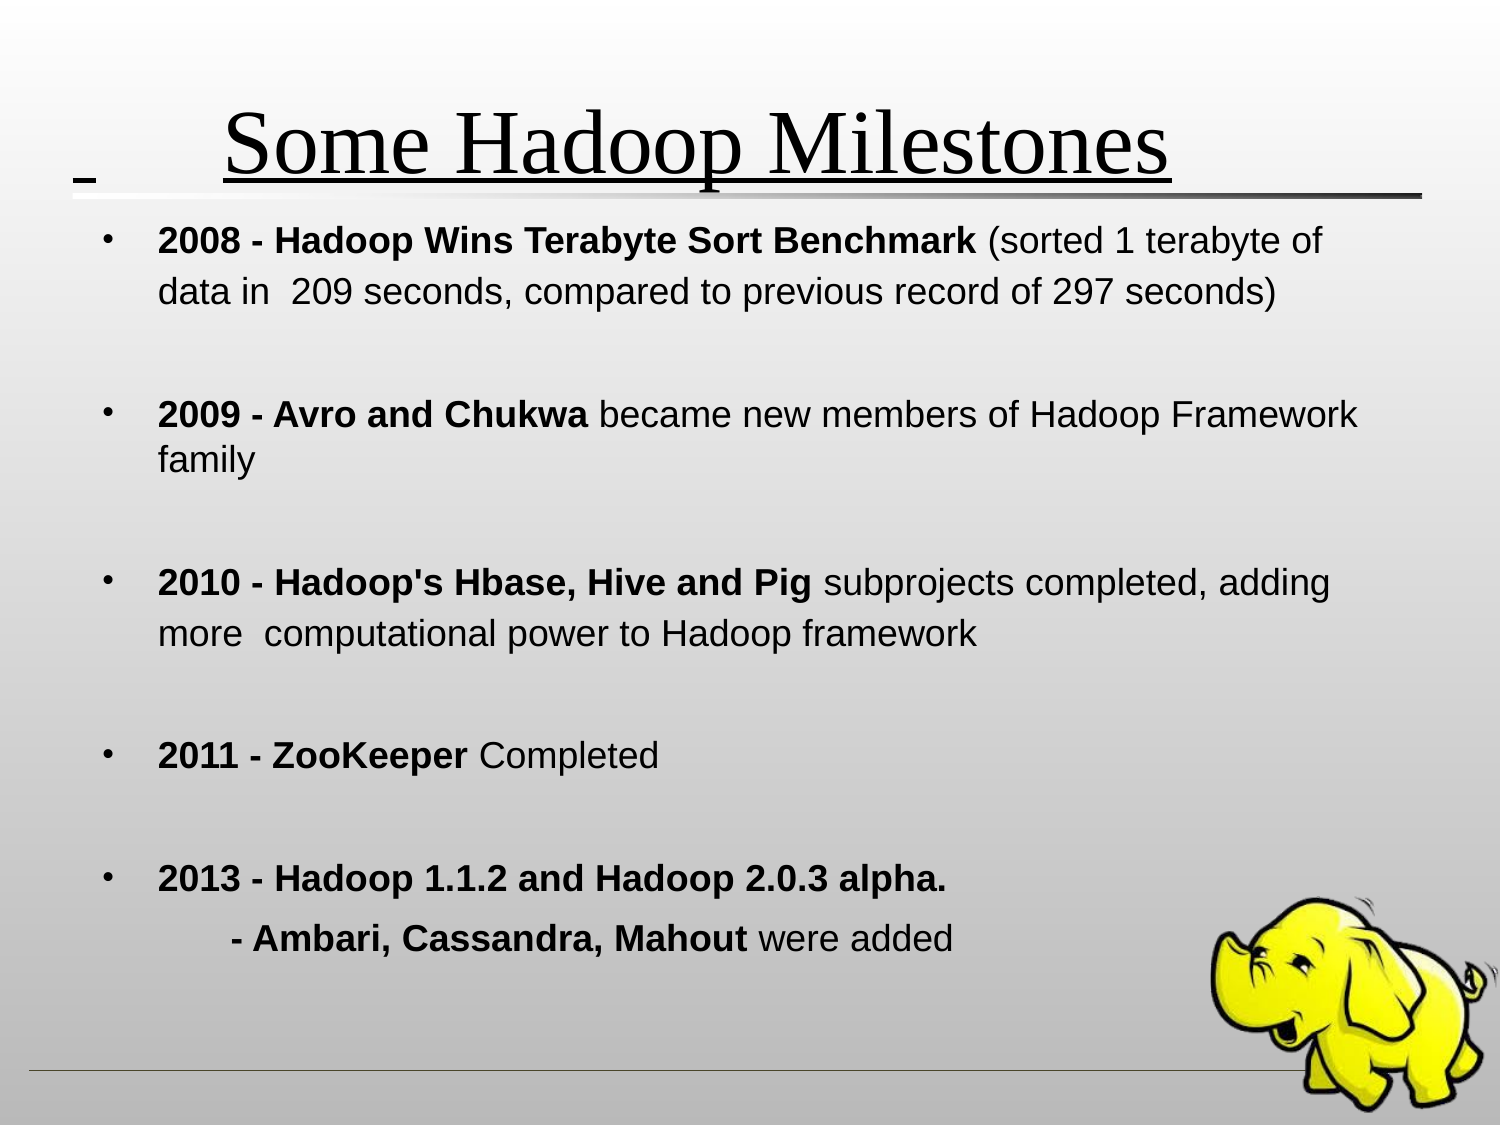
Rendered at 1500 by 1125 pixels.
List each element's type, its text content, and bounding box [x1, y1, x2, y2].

title Some Hadoop Milestones [70, 79, 1425, 194]
text_box 2008 - Hadoop Wins Terabyte Sort Benchmark (sorted 1 terabyte of data in 209 seconds, compared to previous record of 297 seconds) 2009 - Avro and Chukwa became new members of Hadoop Framework family 2010 - Hadoop's Hbase, Hive and Pig subprojects completed, adding more computational power to Hadoop framework 2011 - ZooKeeper Completed 2013 - Hadoop 1.1.2 and Hadoop 2.0.3 alpha. - Ambari, Cassandra, Mahout were added [99, 208, 1375, 910]
text_box [72, 194, 1423, 199]
text_box [1210, 893, 1499, 1115]
